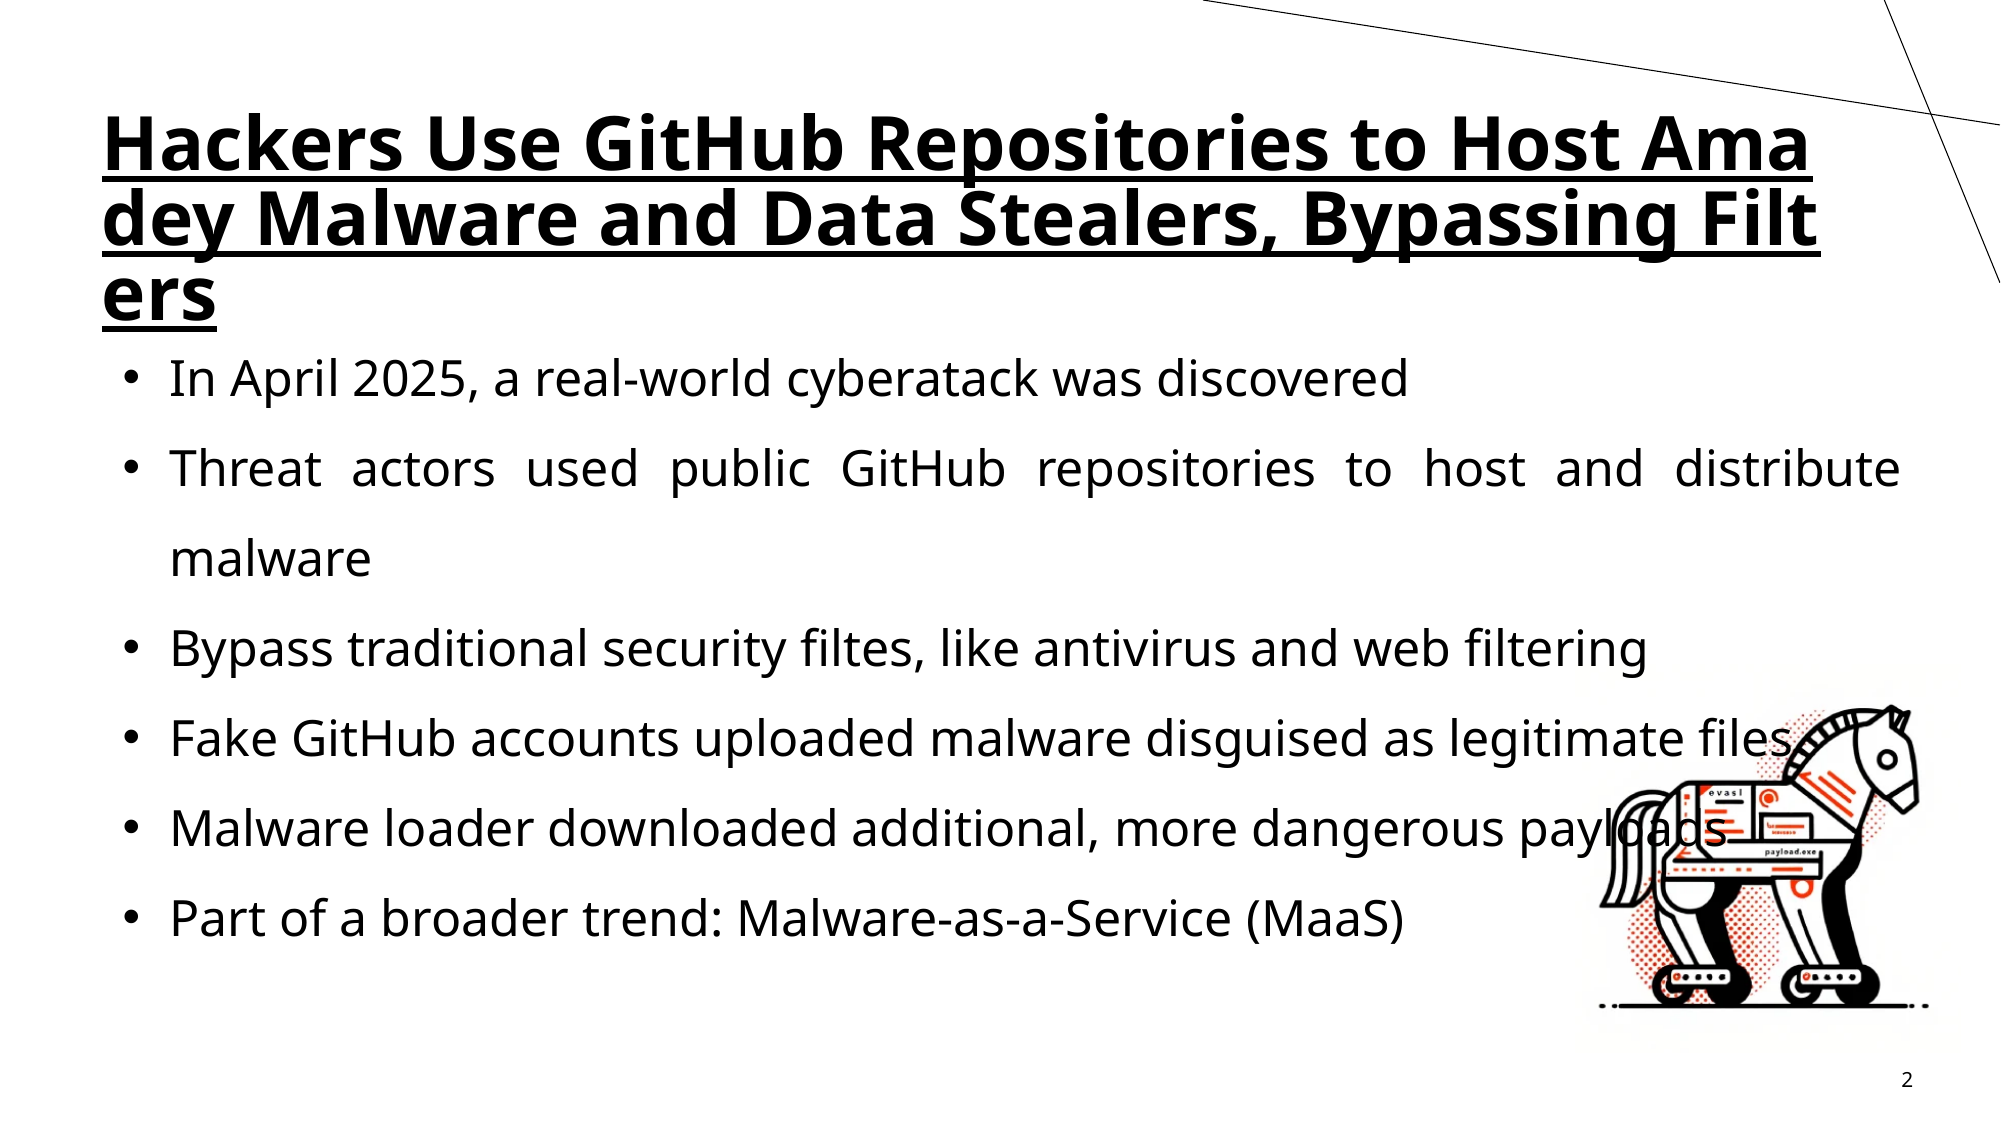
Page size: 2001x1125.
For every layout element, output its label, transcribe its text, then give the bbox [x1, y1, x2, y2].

picture [1574, 664, 1961, 1053]
text_box In April 2025, a real-world cyberatack was discovered Threat actors used public GitHub repositories to host and distribute malware Bypass traditional security filtes, like antivirus and web filtering Fake GitHub accounts uploaded malware disguised as legitimate files Malware loader downloaded additional, more dangerous payloads Part of a broader trend: Malware-as-a-Service (MaaS) [107, 308, 1918, 954]
text_box 2 [1853, 1060, 1961, 1120]
text_box Hackers Use GitHub Repositories to Host Amadey Malware and Data Stealers, Bypassing Filters [87, 88, 1854, 206]
